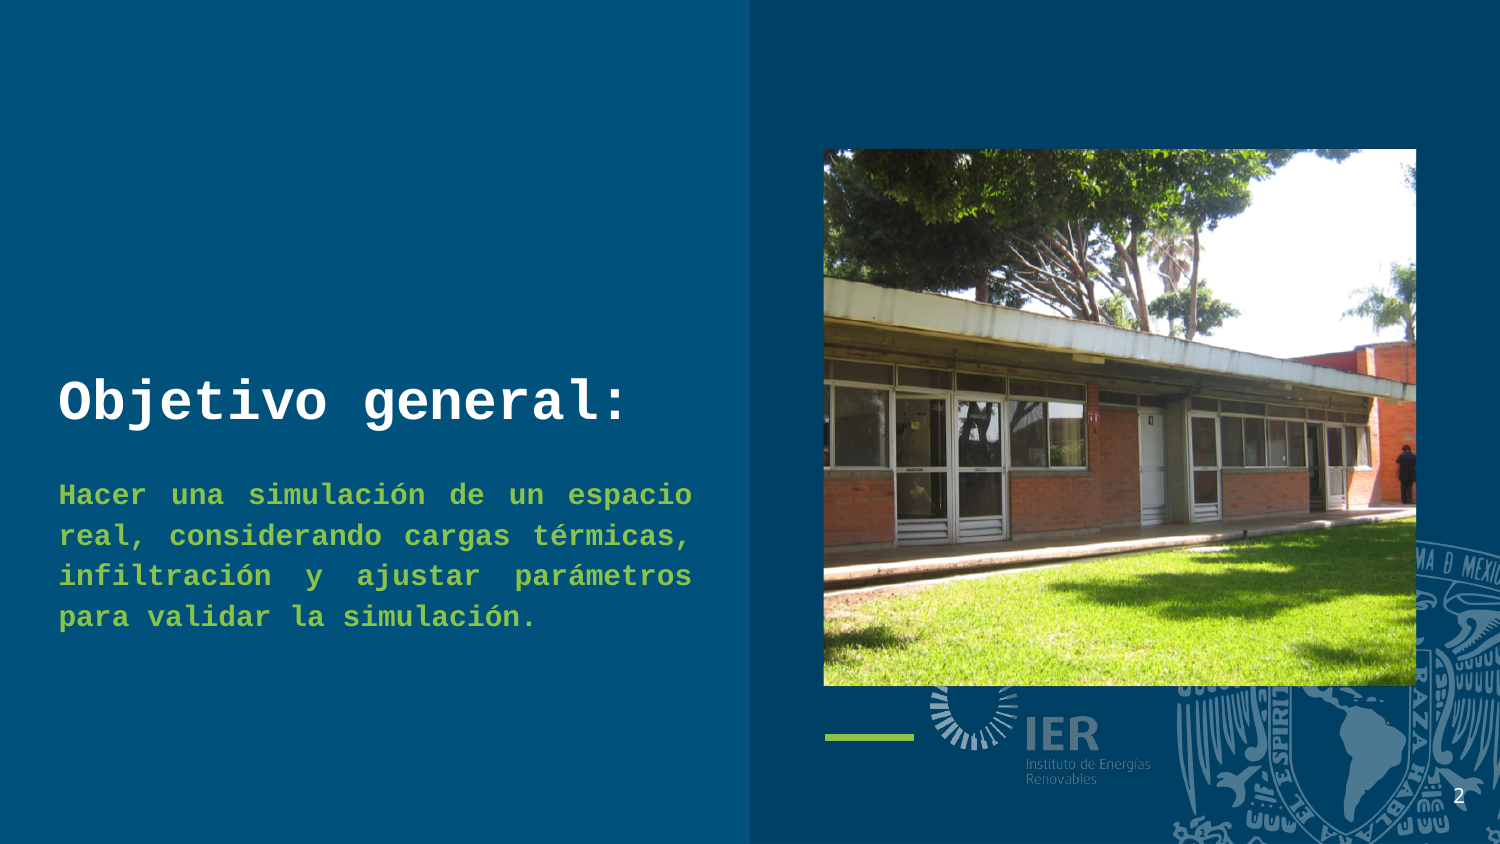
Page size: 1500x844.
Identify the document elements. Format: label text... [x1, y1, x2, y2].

picture [823, 148, 1500, 844]
subtitle Hacer una simulación de un espacio real, considerando cargas térmicas, infiltración y ajustar parámetros para validar la simulación. [43, 454, 708, 675]
title Objetivo general: [43, 198, 708, 446]
